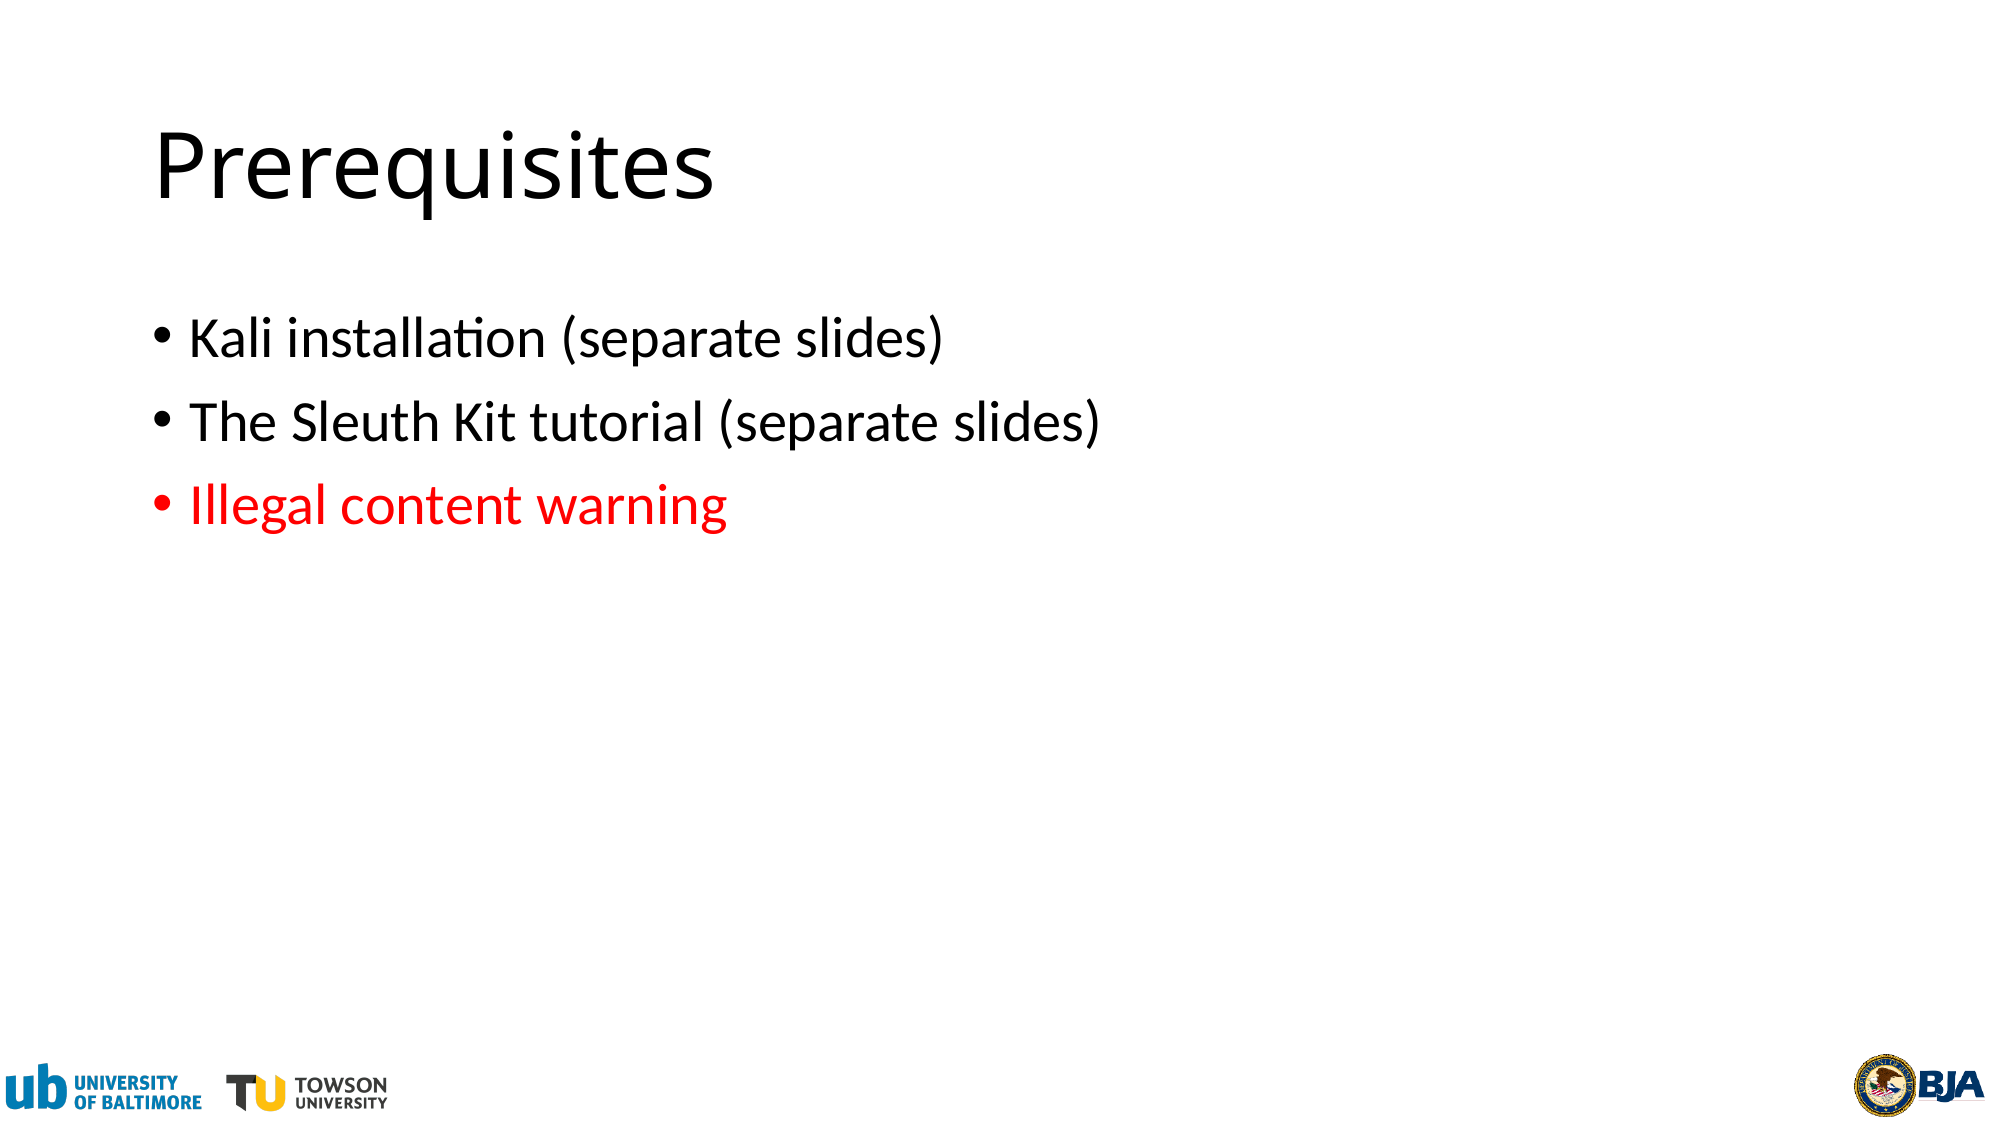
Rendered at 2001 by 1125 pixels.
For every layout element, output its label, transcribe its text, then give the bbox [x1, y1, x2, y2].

title Prerequisites [137, 59, 1863, 278]
picture [0, 1031, 407, 1125]
picture [1854, 1054, 1986, 1117]
list Kali installation (separate slides) The Sleuth Kit tutorial (separate slides) Illegal content warning [137, 299, 1863, 1014]
